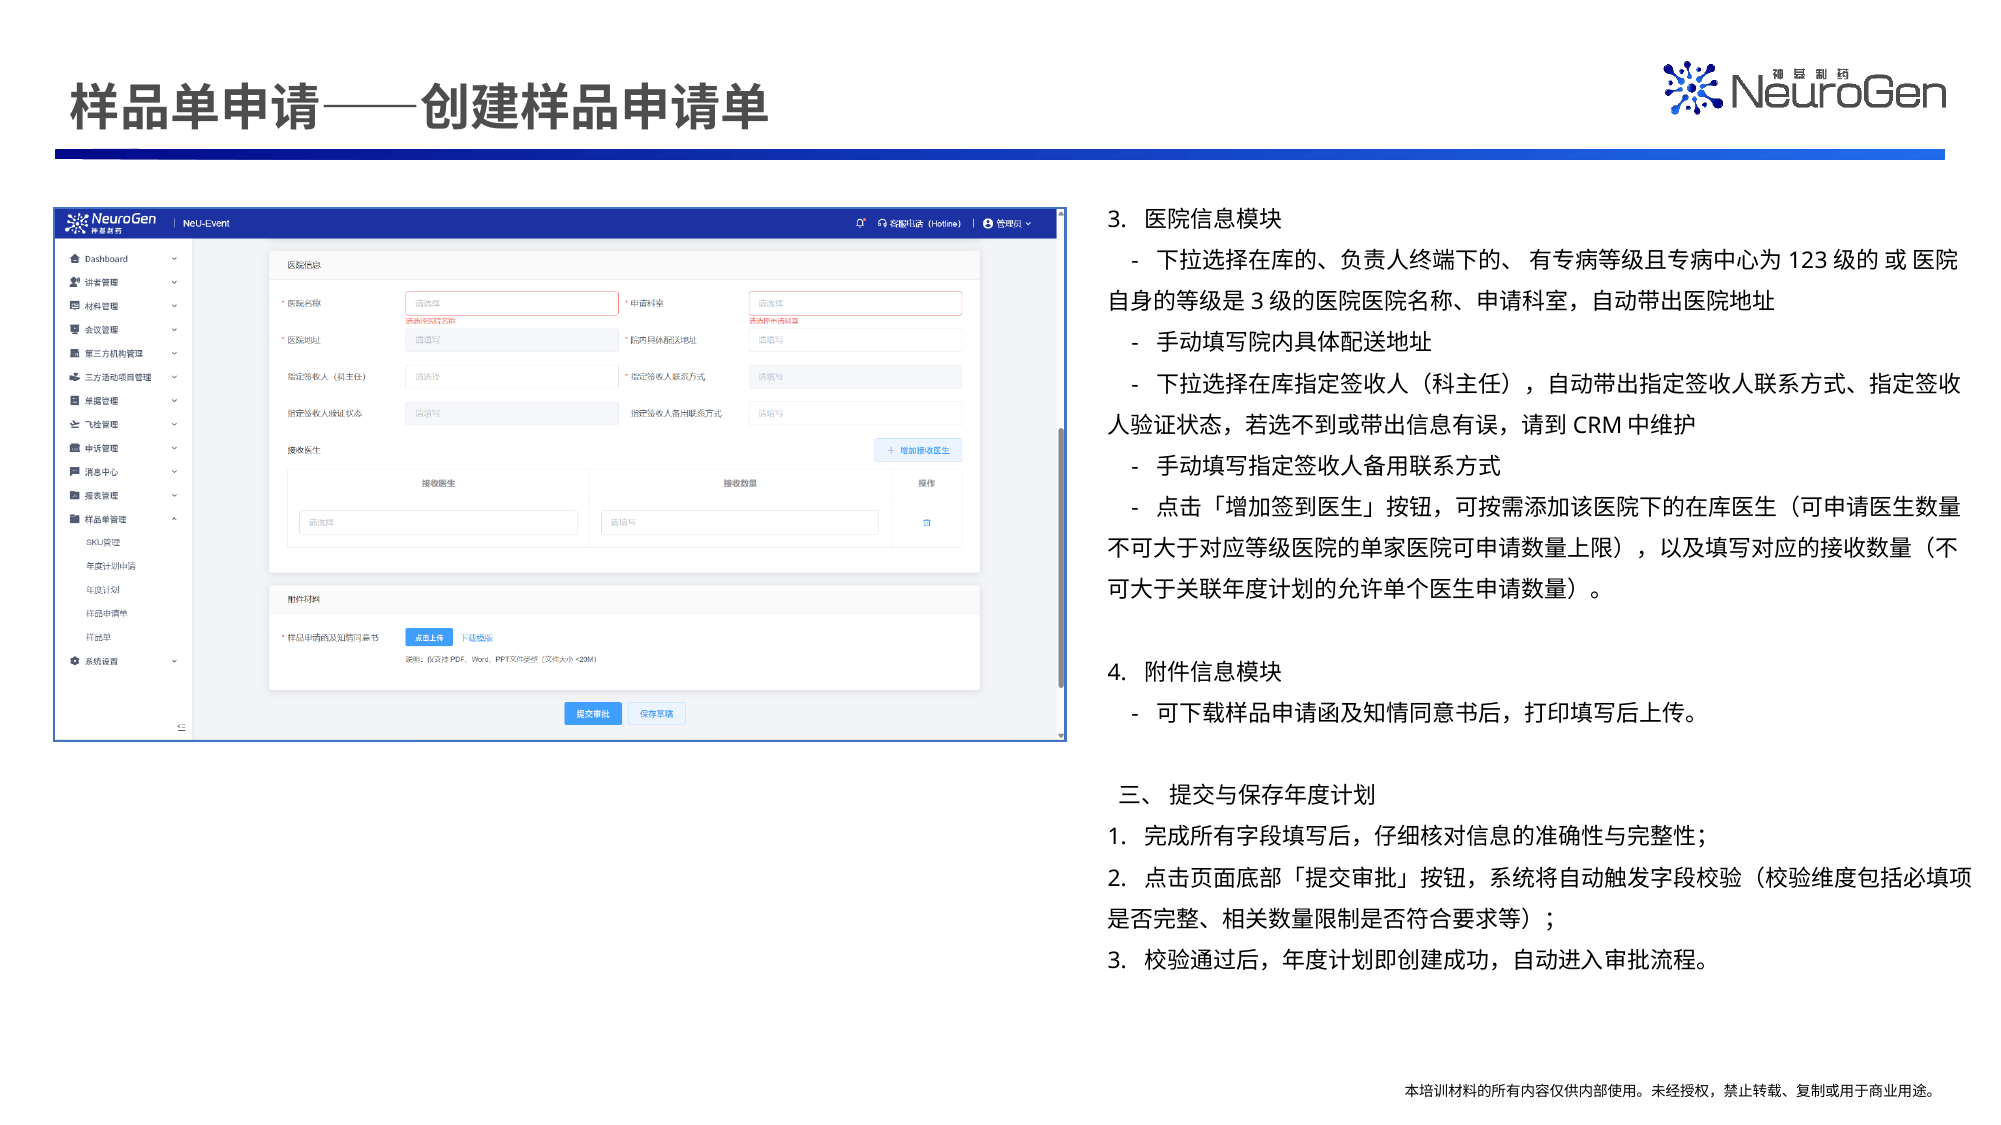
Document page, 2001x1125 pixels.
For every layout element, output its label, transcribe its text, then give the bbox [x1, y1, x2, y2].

list 样品单申请——创建样品申请单 [55, 66, 1666, 152]
picture [1642, 41, 1967, 134]
picture [55, 208, 1065, 740]
text_box 3. 医院信息模块 - 下拉选择在库的、负责人终端下的、 有专病等级且专病中心为123级的 或 医院自身的等级是3级的医院医院名称、申请科室，自动带出医院地址 - 手动填写院内具体配送地址 - 下拉选择在库指定签收人（科主任），自动带出指定签收人联系方式、指定签收人验证状态，若选不到或带出信息有误，请到CRM中维护 - 手动填写指定签收人备用联系方式 - 点击「增加签到医生」按钮，可按需添加该医院下的在库医生（可申请医生数量不可大于对应等级医院的单家医院可申请数量上限），以及填写对应的接收数量（不可大于关联年度计划的允许单个医生申请数量）。 4. 附件信息模块 - 可下载样品申请函及知情同意书后，打印填写后上传。 三、 提交与保存年度计划 1. 完成所有字段填写后，仔细核对信息的准确性与完整性； 2. 点击页面底部「提交审批」按钮，系统将自动触发字段校验（校验维度包括必填项是否完整、相关数量限制是否符合要求等）； 3. 校验通过后，年度计划即创建成功，自动进入审批流程。 [1092, 183, 1988, 981]
